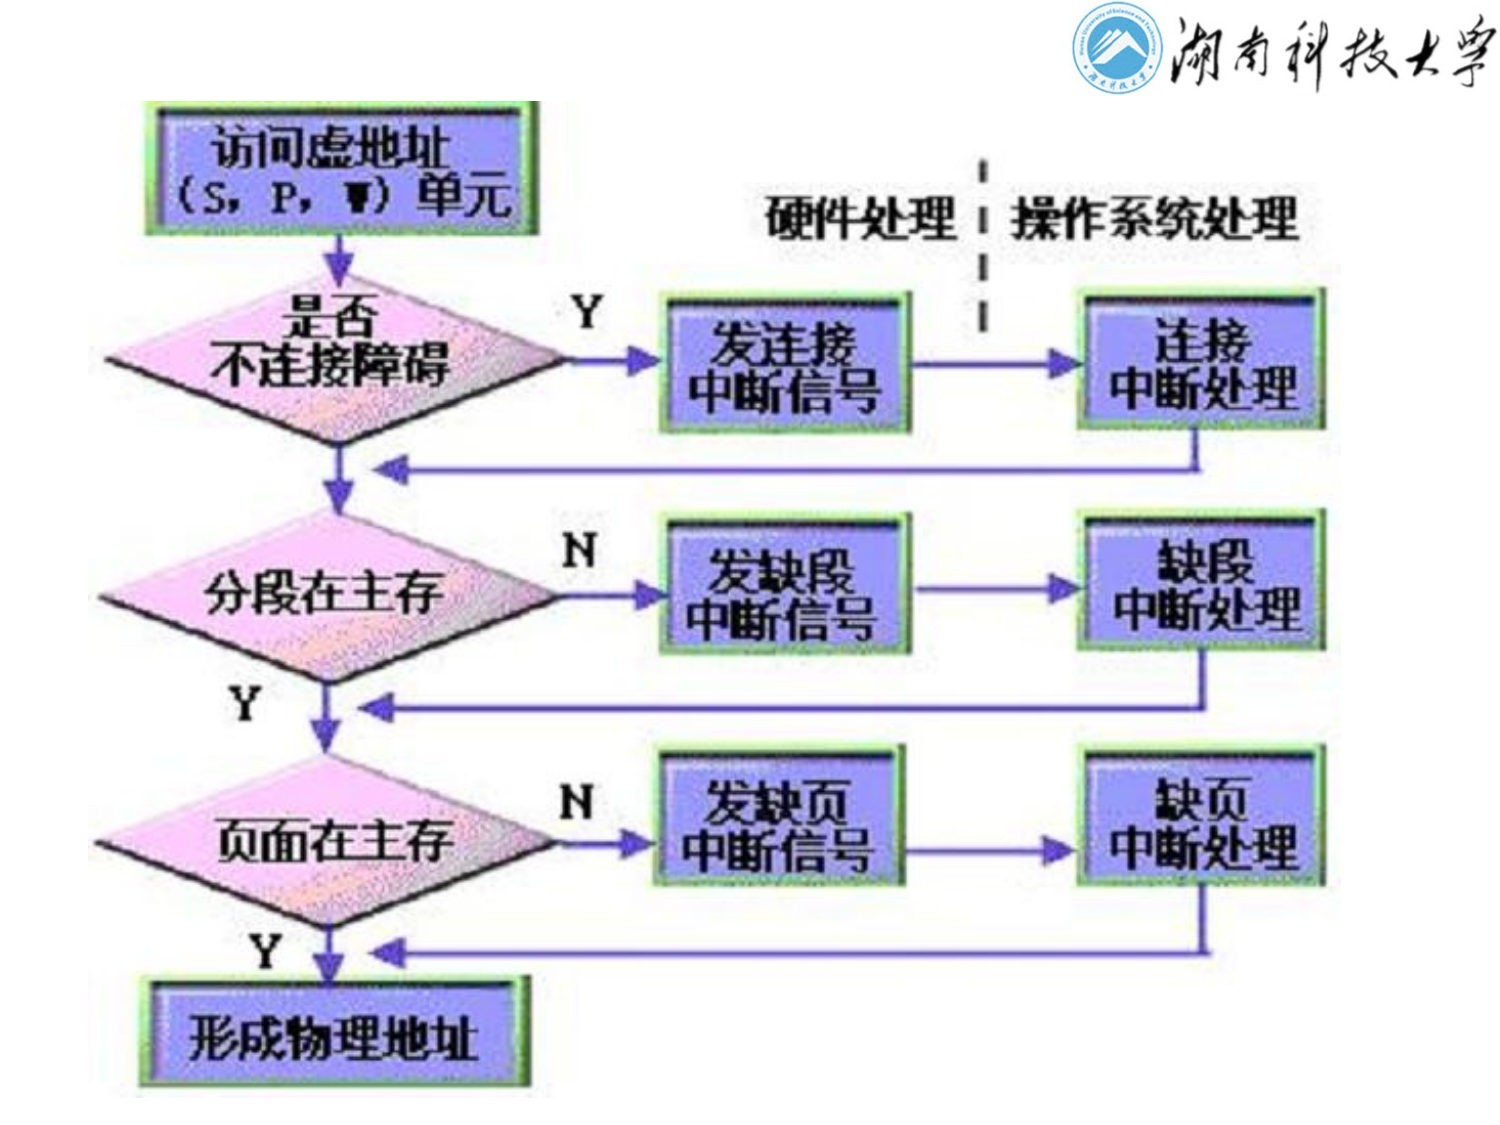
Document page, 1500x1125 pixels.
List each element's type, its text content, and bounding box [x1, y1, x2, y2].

picture [88, 101, 1341, 1098]
picture [1356, 0, 1500, 97]
title 虚拟段页式处理过程 [5, 0, 1356, 137]
